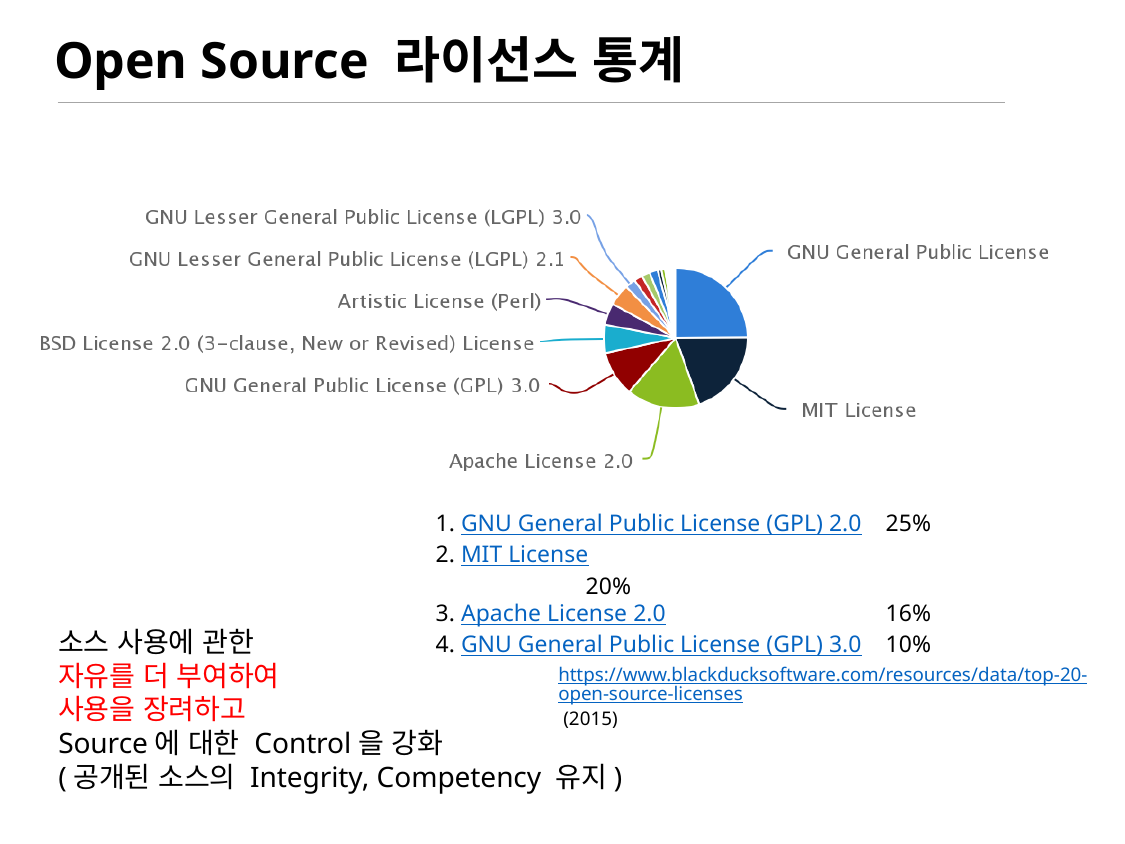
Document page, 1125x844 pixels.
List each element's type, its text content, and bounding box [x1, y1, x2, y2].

text_box https://www.blackducksoftware.com/resources/data/top-20-open-source-licenses (2015) [543, 655, 1106, 718]
picture [30, 185, 1049, 473]
text_box 소스 사용에 관한 자유를 더 부여하여 사용을 장려하고 Source에 대한 Control을 강화 (공개된 소스의 Integrity, Competency 유지) [43, 616, 646, 801]
title Open Source 라이선스 통계 [54, 34, 1125, 92]
text_box 1. GNU General Public License (GPL) 2.0 25% 2. MIT License 20% 3. Apache License 2.0 16% 4. GNU General Public License (GPL) 3.0 10% [420, 501, 984, 669]
